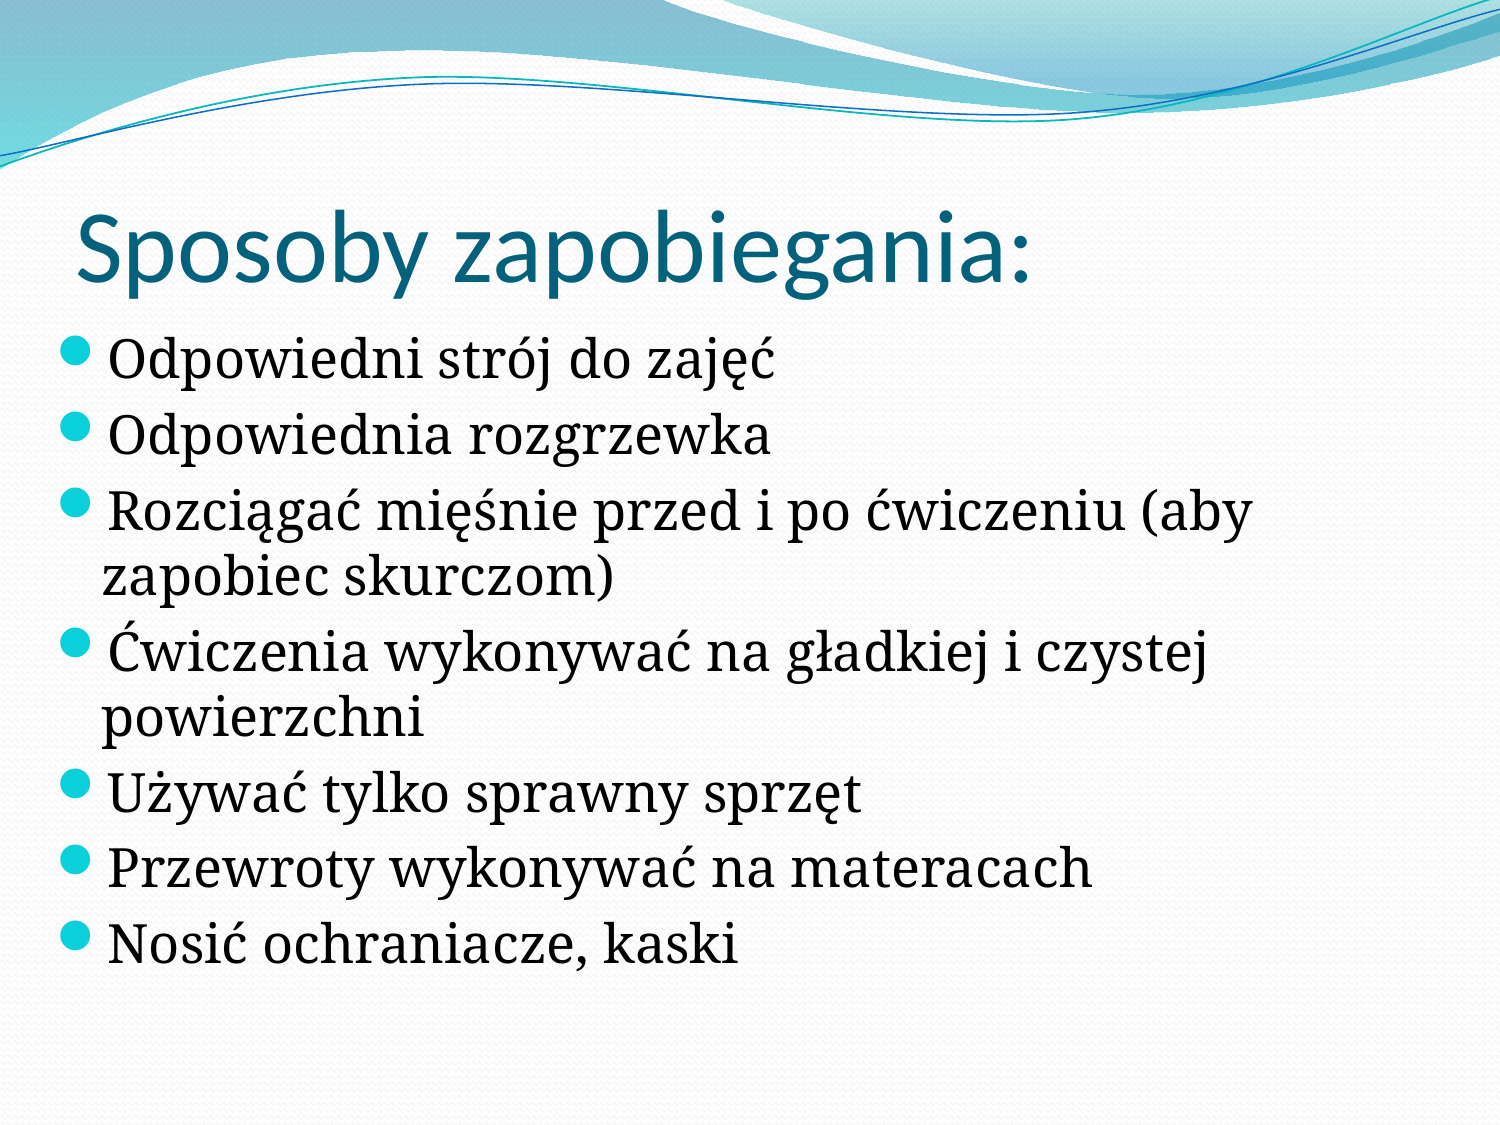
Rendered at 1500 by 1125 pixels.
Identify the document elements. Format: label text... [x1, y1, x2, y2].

title Sposoby zapobiegania: [75, 115, 1425, 303]
list Odpowiedni strój do zajęć Odpowiednia rozgrzewka Rozciągać mięśnie przed i po ćwiczeniu (aby zapobiec skurczom) Ćwiczenia wykonywać na gładkiej i czystej powierzchni Używać tylko sprawny sprzęt Przewroty wykonywać na materacach Nosić ochraniacze, kaski [41, 317, 1412, 1083]
